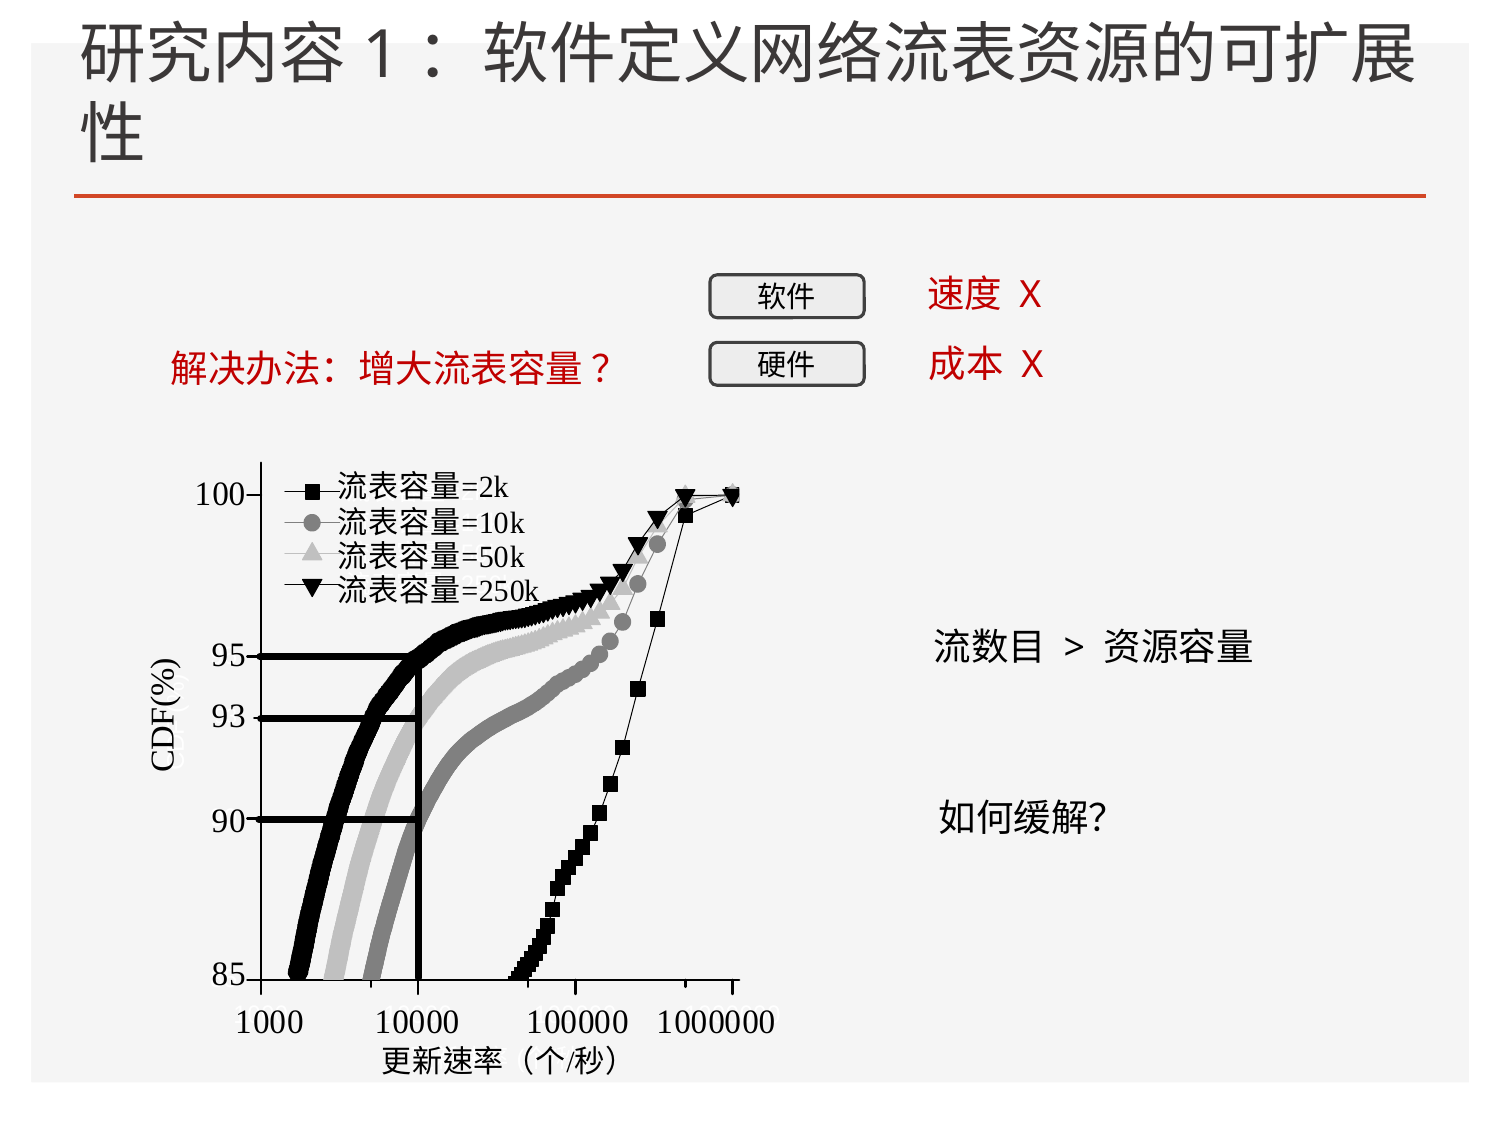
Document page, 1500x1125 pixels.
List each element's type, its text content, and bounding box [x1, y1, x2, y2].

title 研究内容1：软件定义网络流表资源的可扩展性 [64, 73, 1483, 179]
picture [130, 374, 841, 1105]
text_box 流数目 > 资源容量 [918, 615, 1269, 676]
text_box 成本 X [914, 332, 1059, 393]
text_box 硬件 [708, 341, 866, 387]
text_box 如何缓解？ [924, 786, 1142, 847]
text_box 软件 [708, 273, 866, 319]
text_box 速度 X [912, 262, 1057, 323]
text_box 解决办法：增大流表容量 ？ [155, 337, 644, 374]
